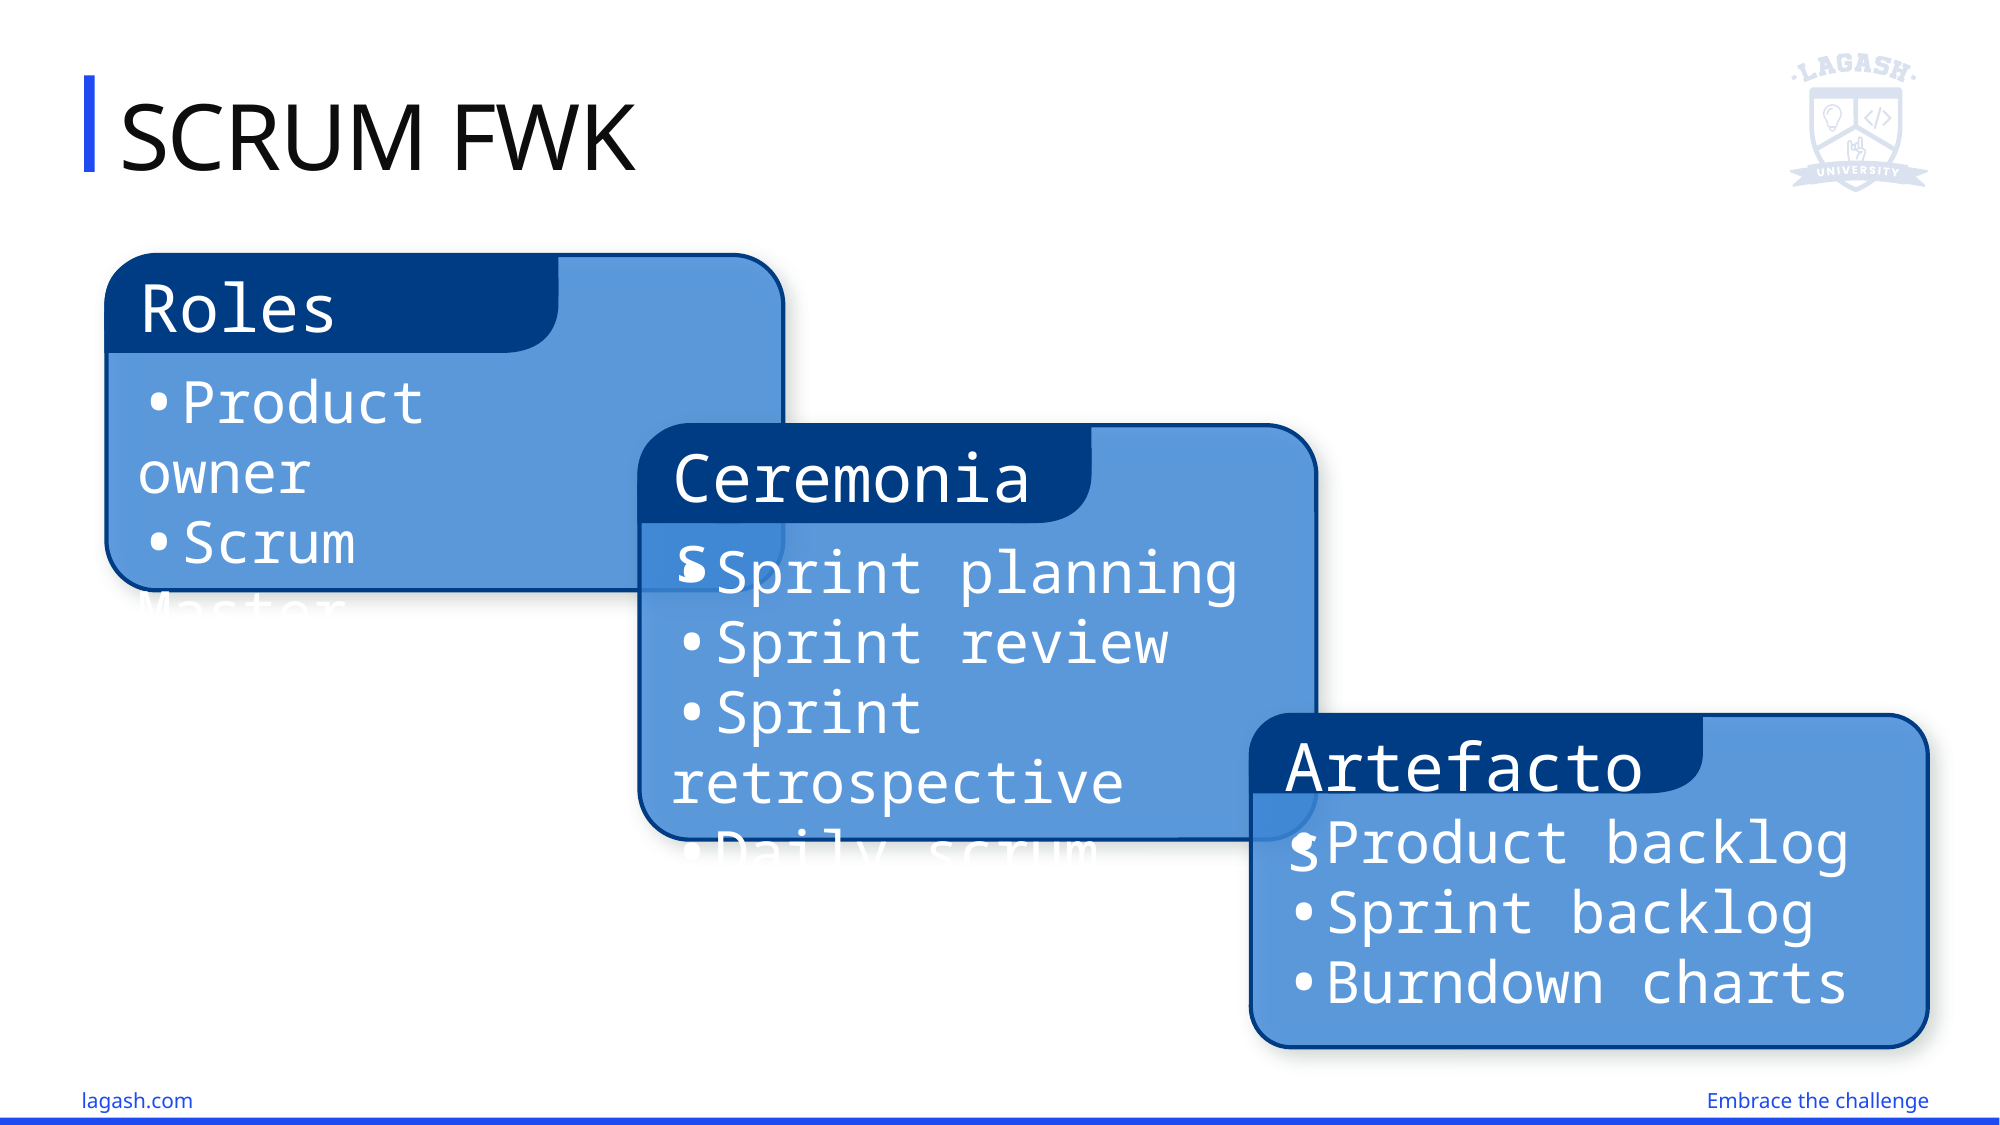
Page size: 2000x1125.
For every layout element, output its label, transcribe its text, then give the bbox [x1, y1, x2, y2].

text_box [104, 254, 784, 591]
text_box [1248, 714, 1929, 1048]
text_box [637, 424, 1317, 840]
list SCRUM FWK [104, 76, 1918, 206]
picture [1789, 52, 1929, 193]
